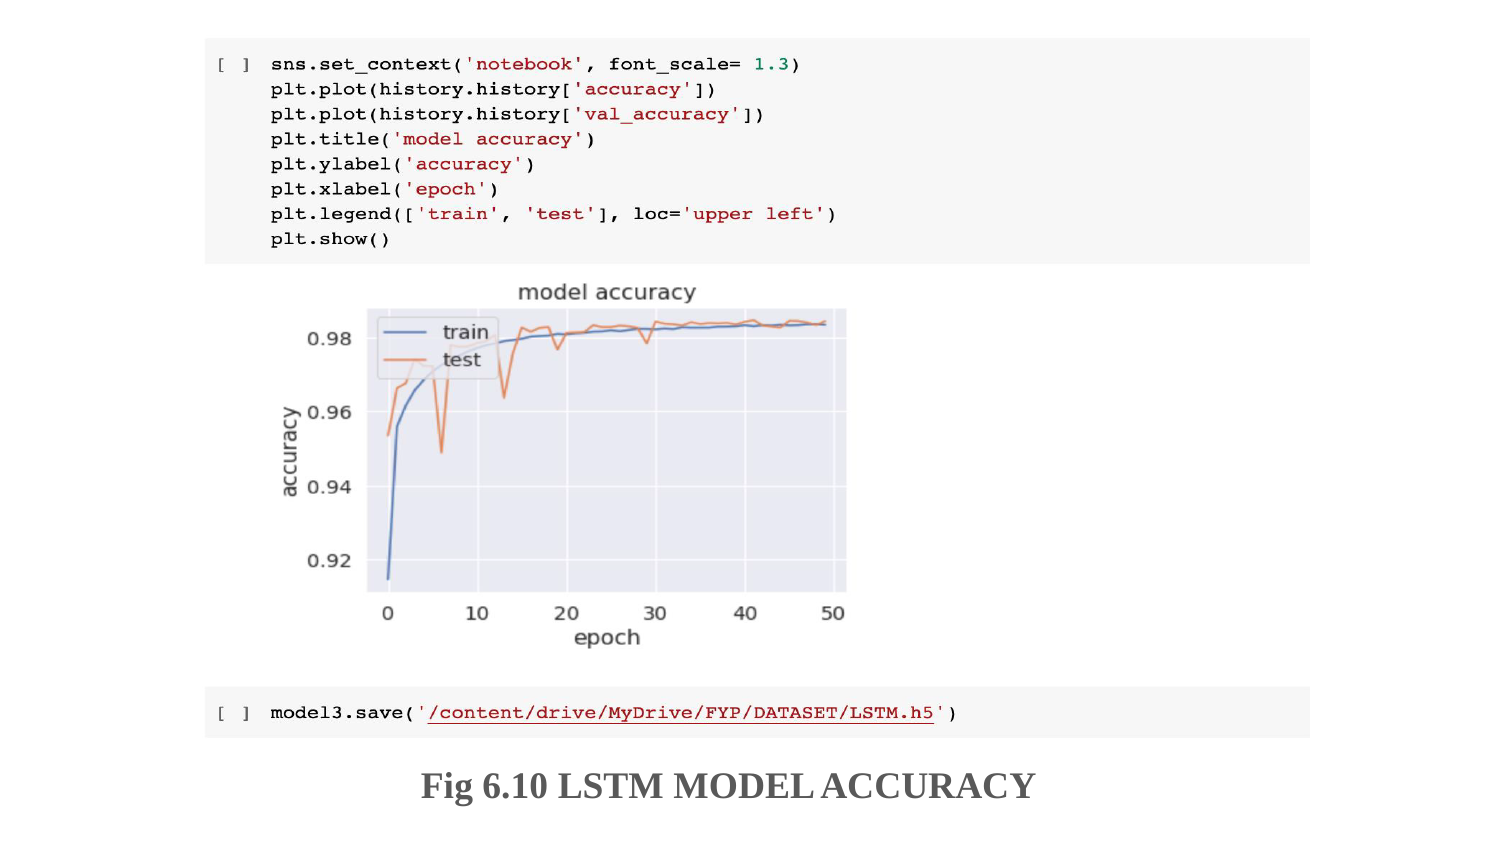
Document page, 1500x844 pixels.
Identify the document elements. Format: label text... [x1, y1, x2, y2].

picture [189, 24, 1310, 750]
list Fig 6.10 LSTM MODEL ACCURACY [405, 758, 1057, 834]
